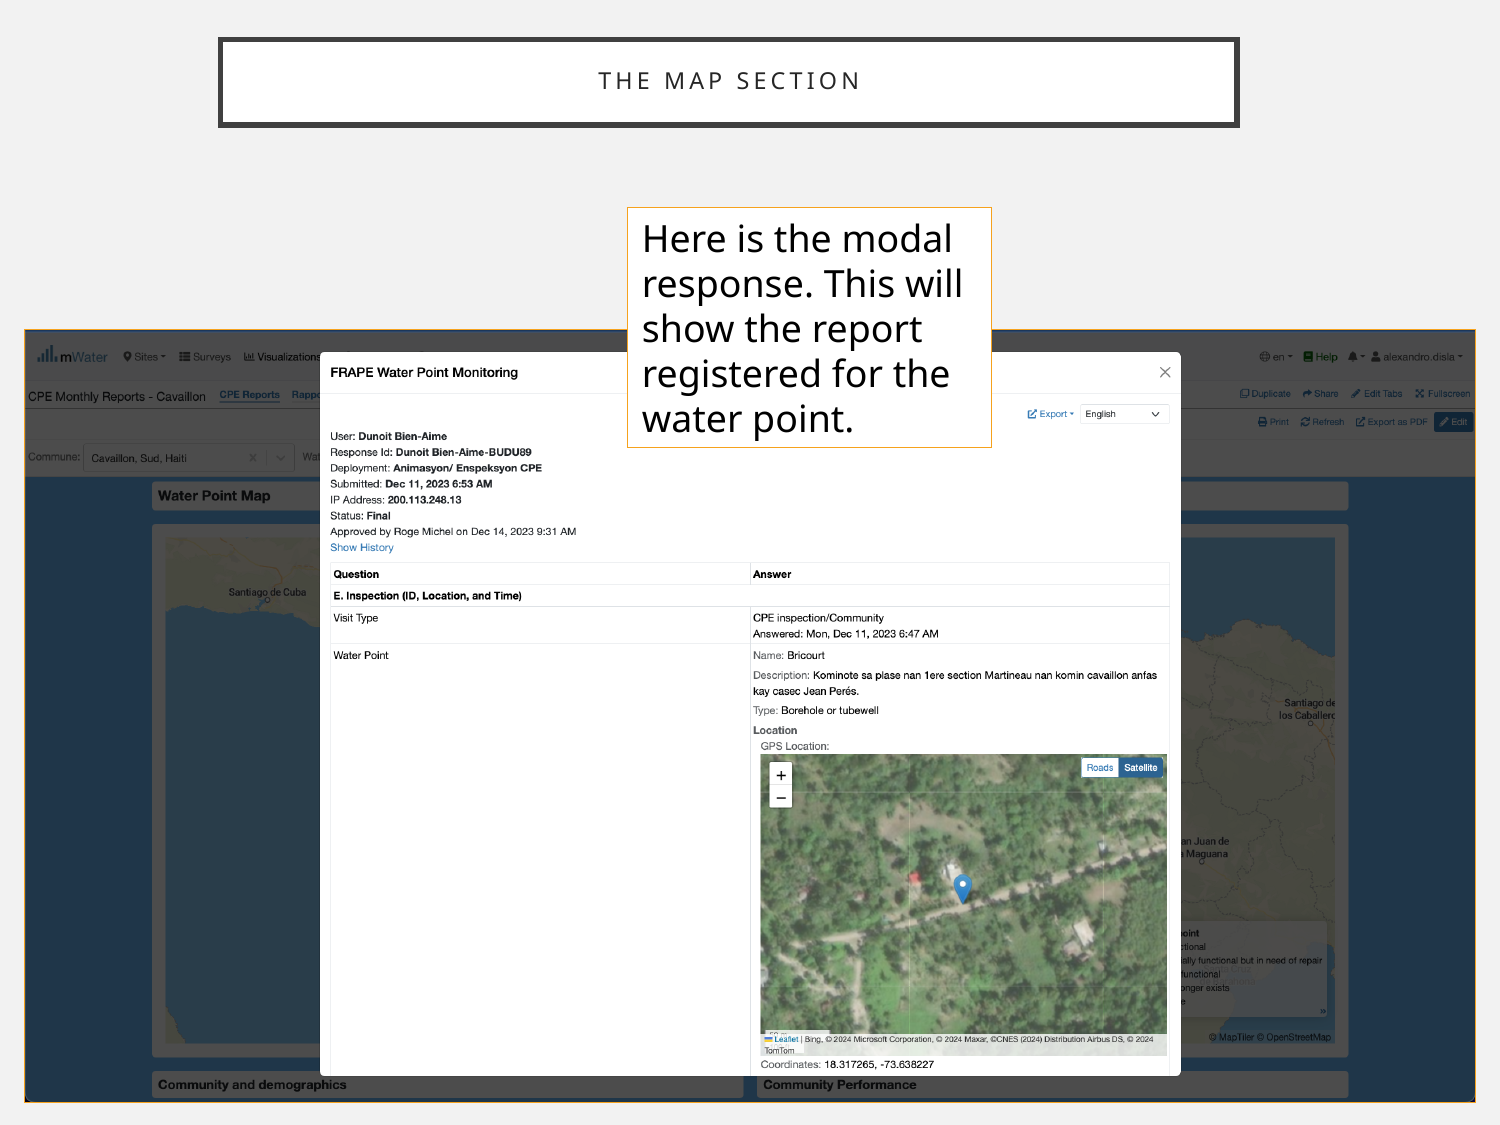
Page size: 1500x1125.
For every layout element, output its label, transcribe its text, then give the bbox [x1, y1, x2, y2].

text_box Here is the modal response. This will show the report registered for the water point. [627, 207, 992, 329]
picture [24, 329, 1476, 1103]
title The Map section [218, 37, 1240, 128]
